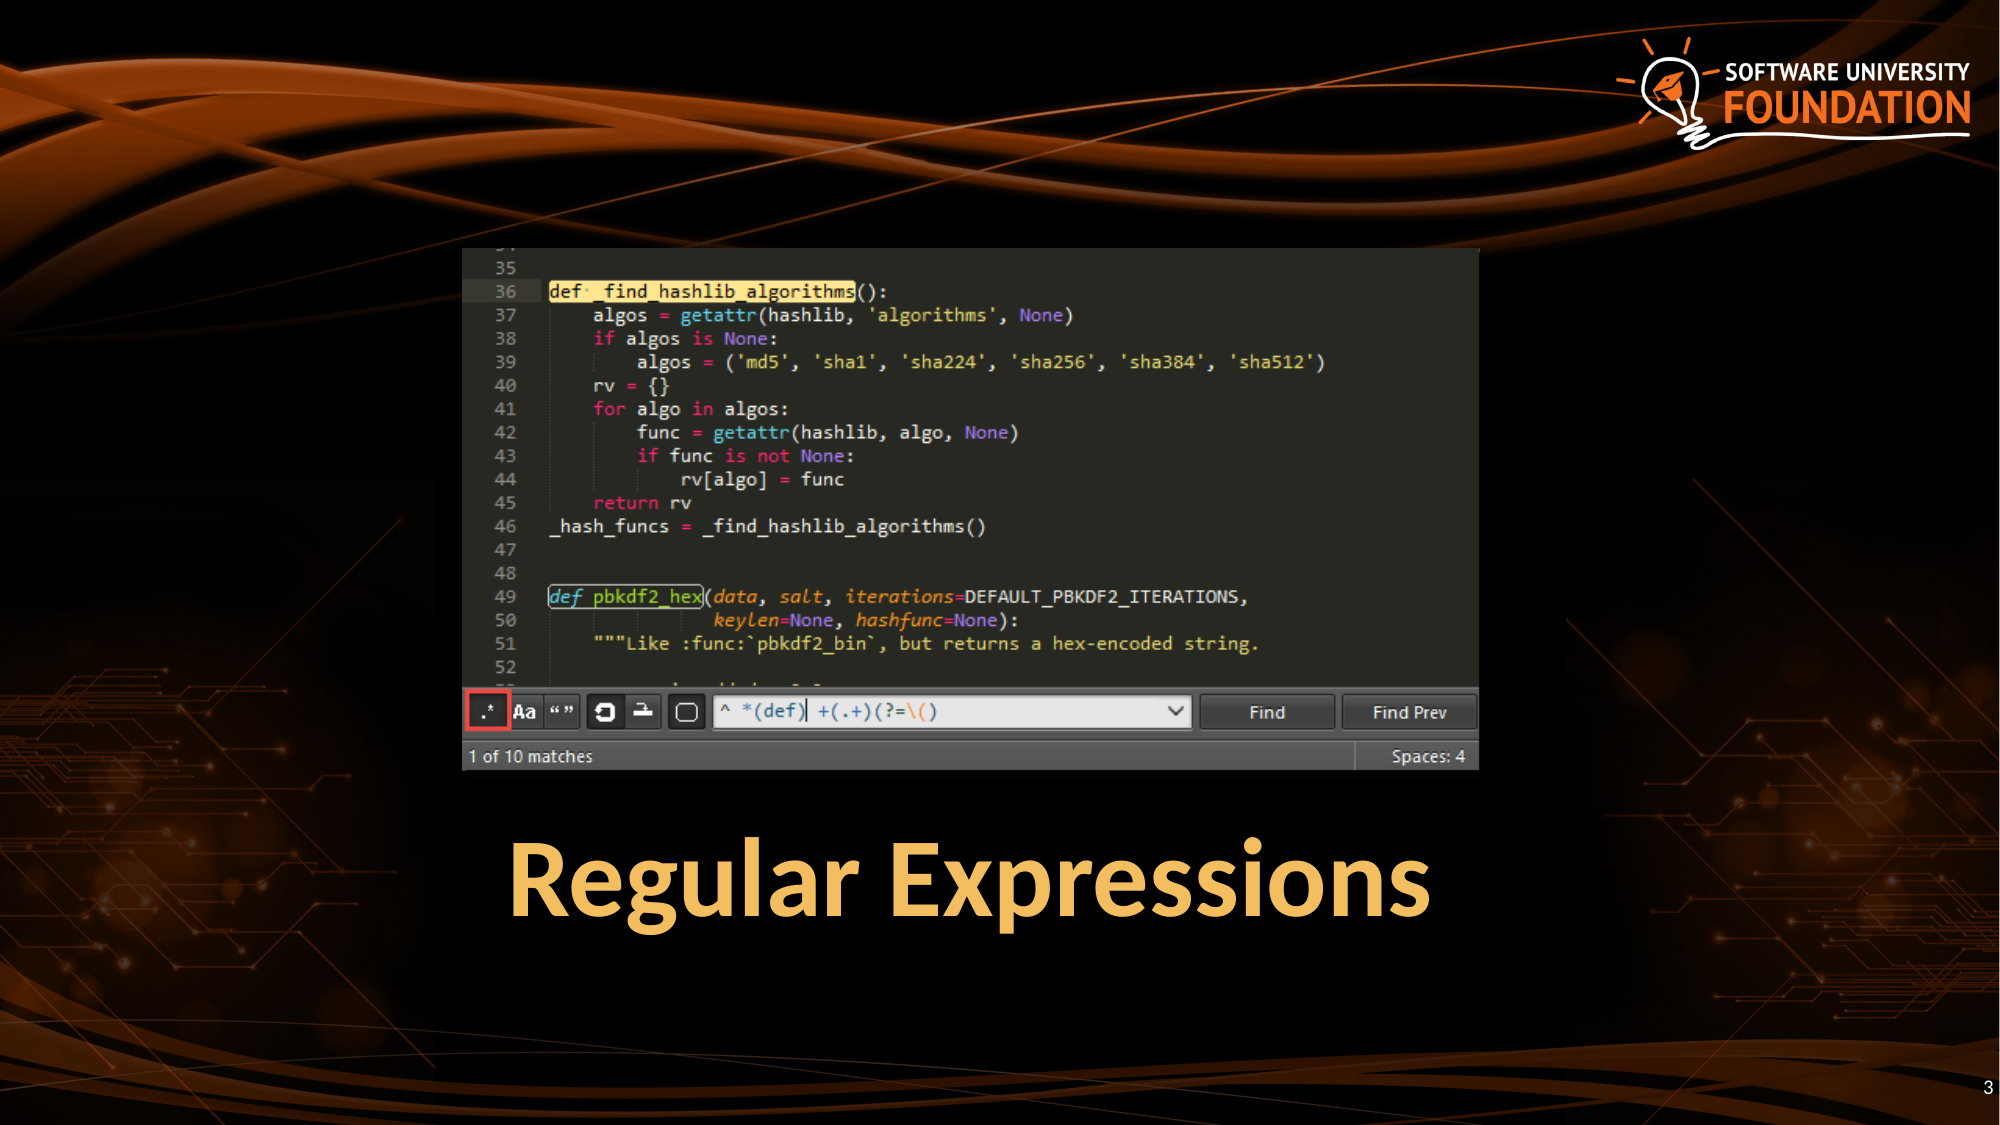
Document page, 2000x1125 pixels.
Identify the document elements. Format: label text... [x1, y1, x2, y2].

title Regular Expressions [237, 812, 1704, 948]
slide_number 3 [1929, 1070, 2000, 1103]
picture [0, 0, 2000, 1125]
